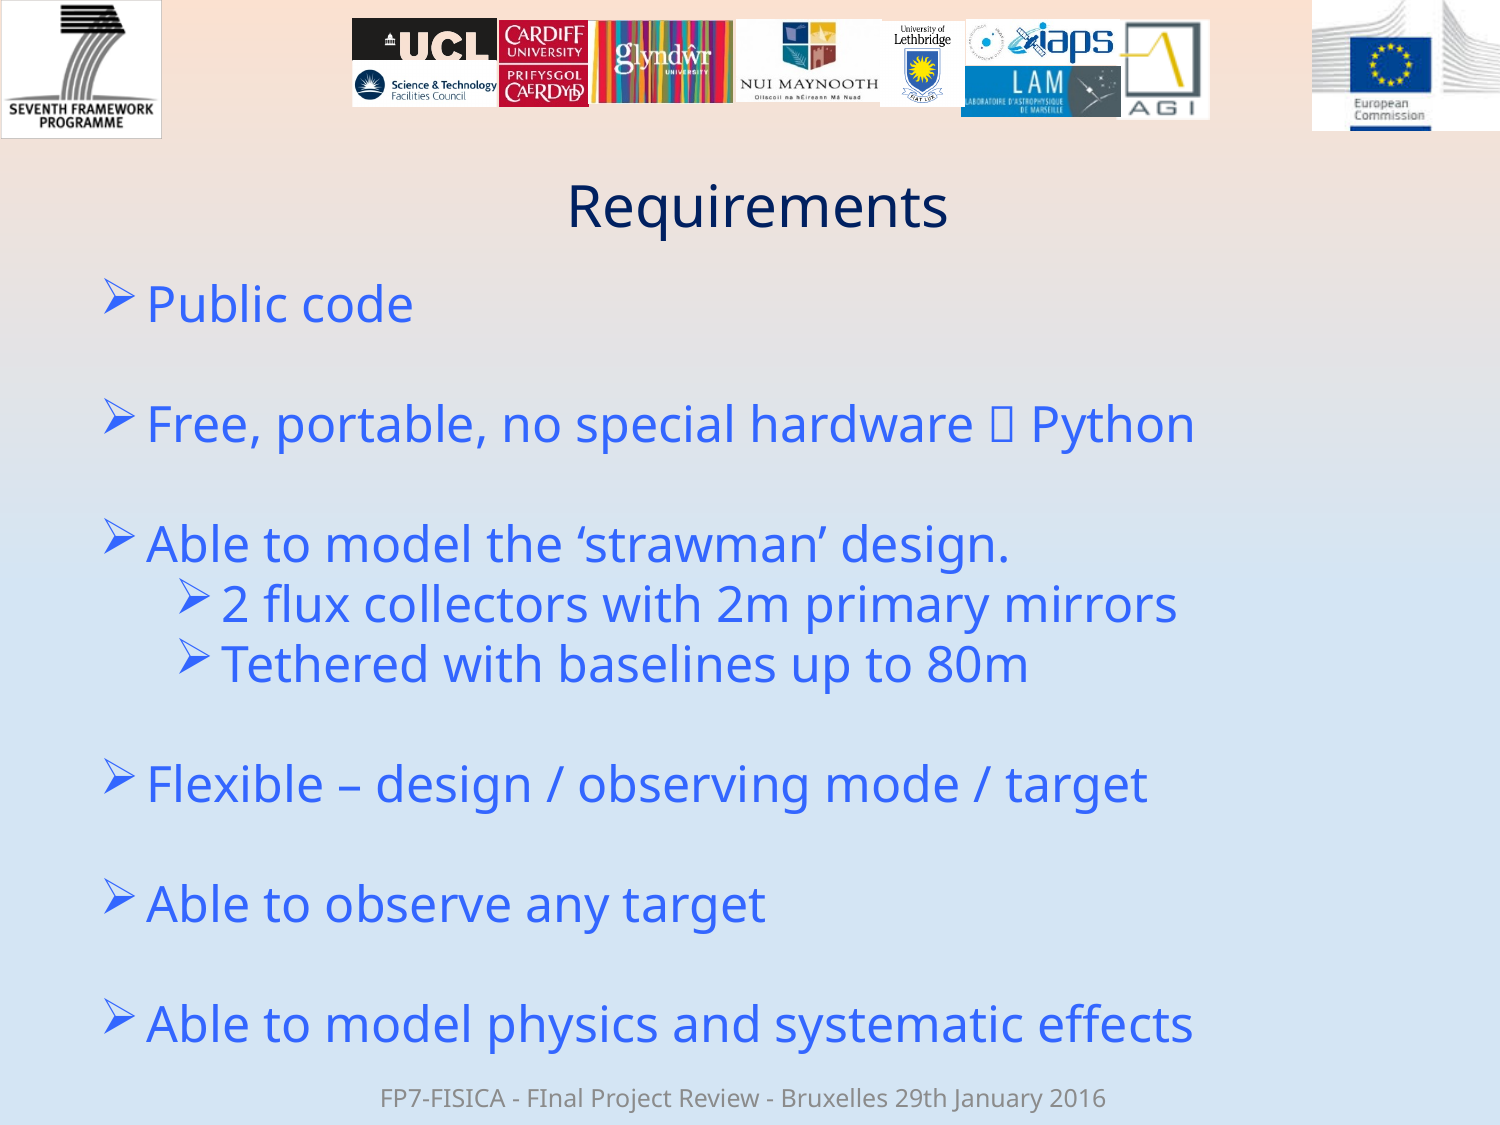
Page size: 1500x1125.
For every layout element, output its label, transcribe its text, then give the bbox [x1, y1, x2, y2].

text_box Requirements [327, 170, 1188, 237]
picture [0, 0, 163, 140]
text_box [352, 18, 1211, 120]
picture [1312, 0, 1500, 131]
text_box Public code Free, portable, no special hardware  Python Able to model the ‘strawman’ design. 2 flux collectors with 2m primary mirrors Tethered with baselines up to 80m Flexible – design / observing mode / target Able to observe any target Able to model physics and systematic effects [85, 264, 1431, 1060]
footer FP7-FISICA - FInal Project Review - Bruxelles 29th January 2016 [267, 1067, 1220, 1125]
